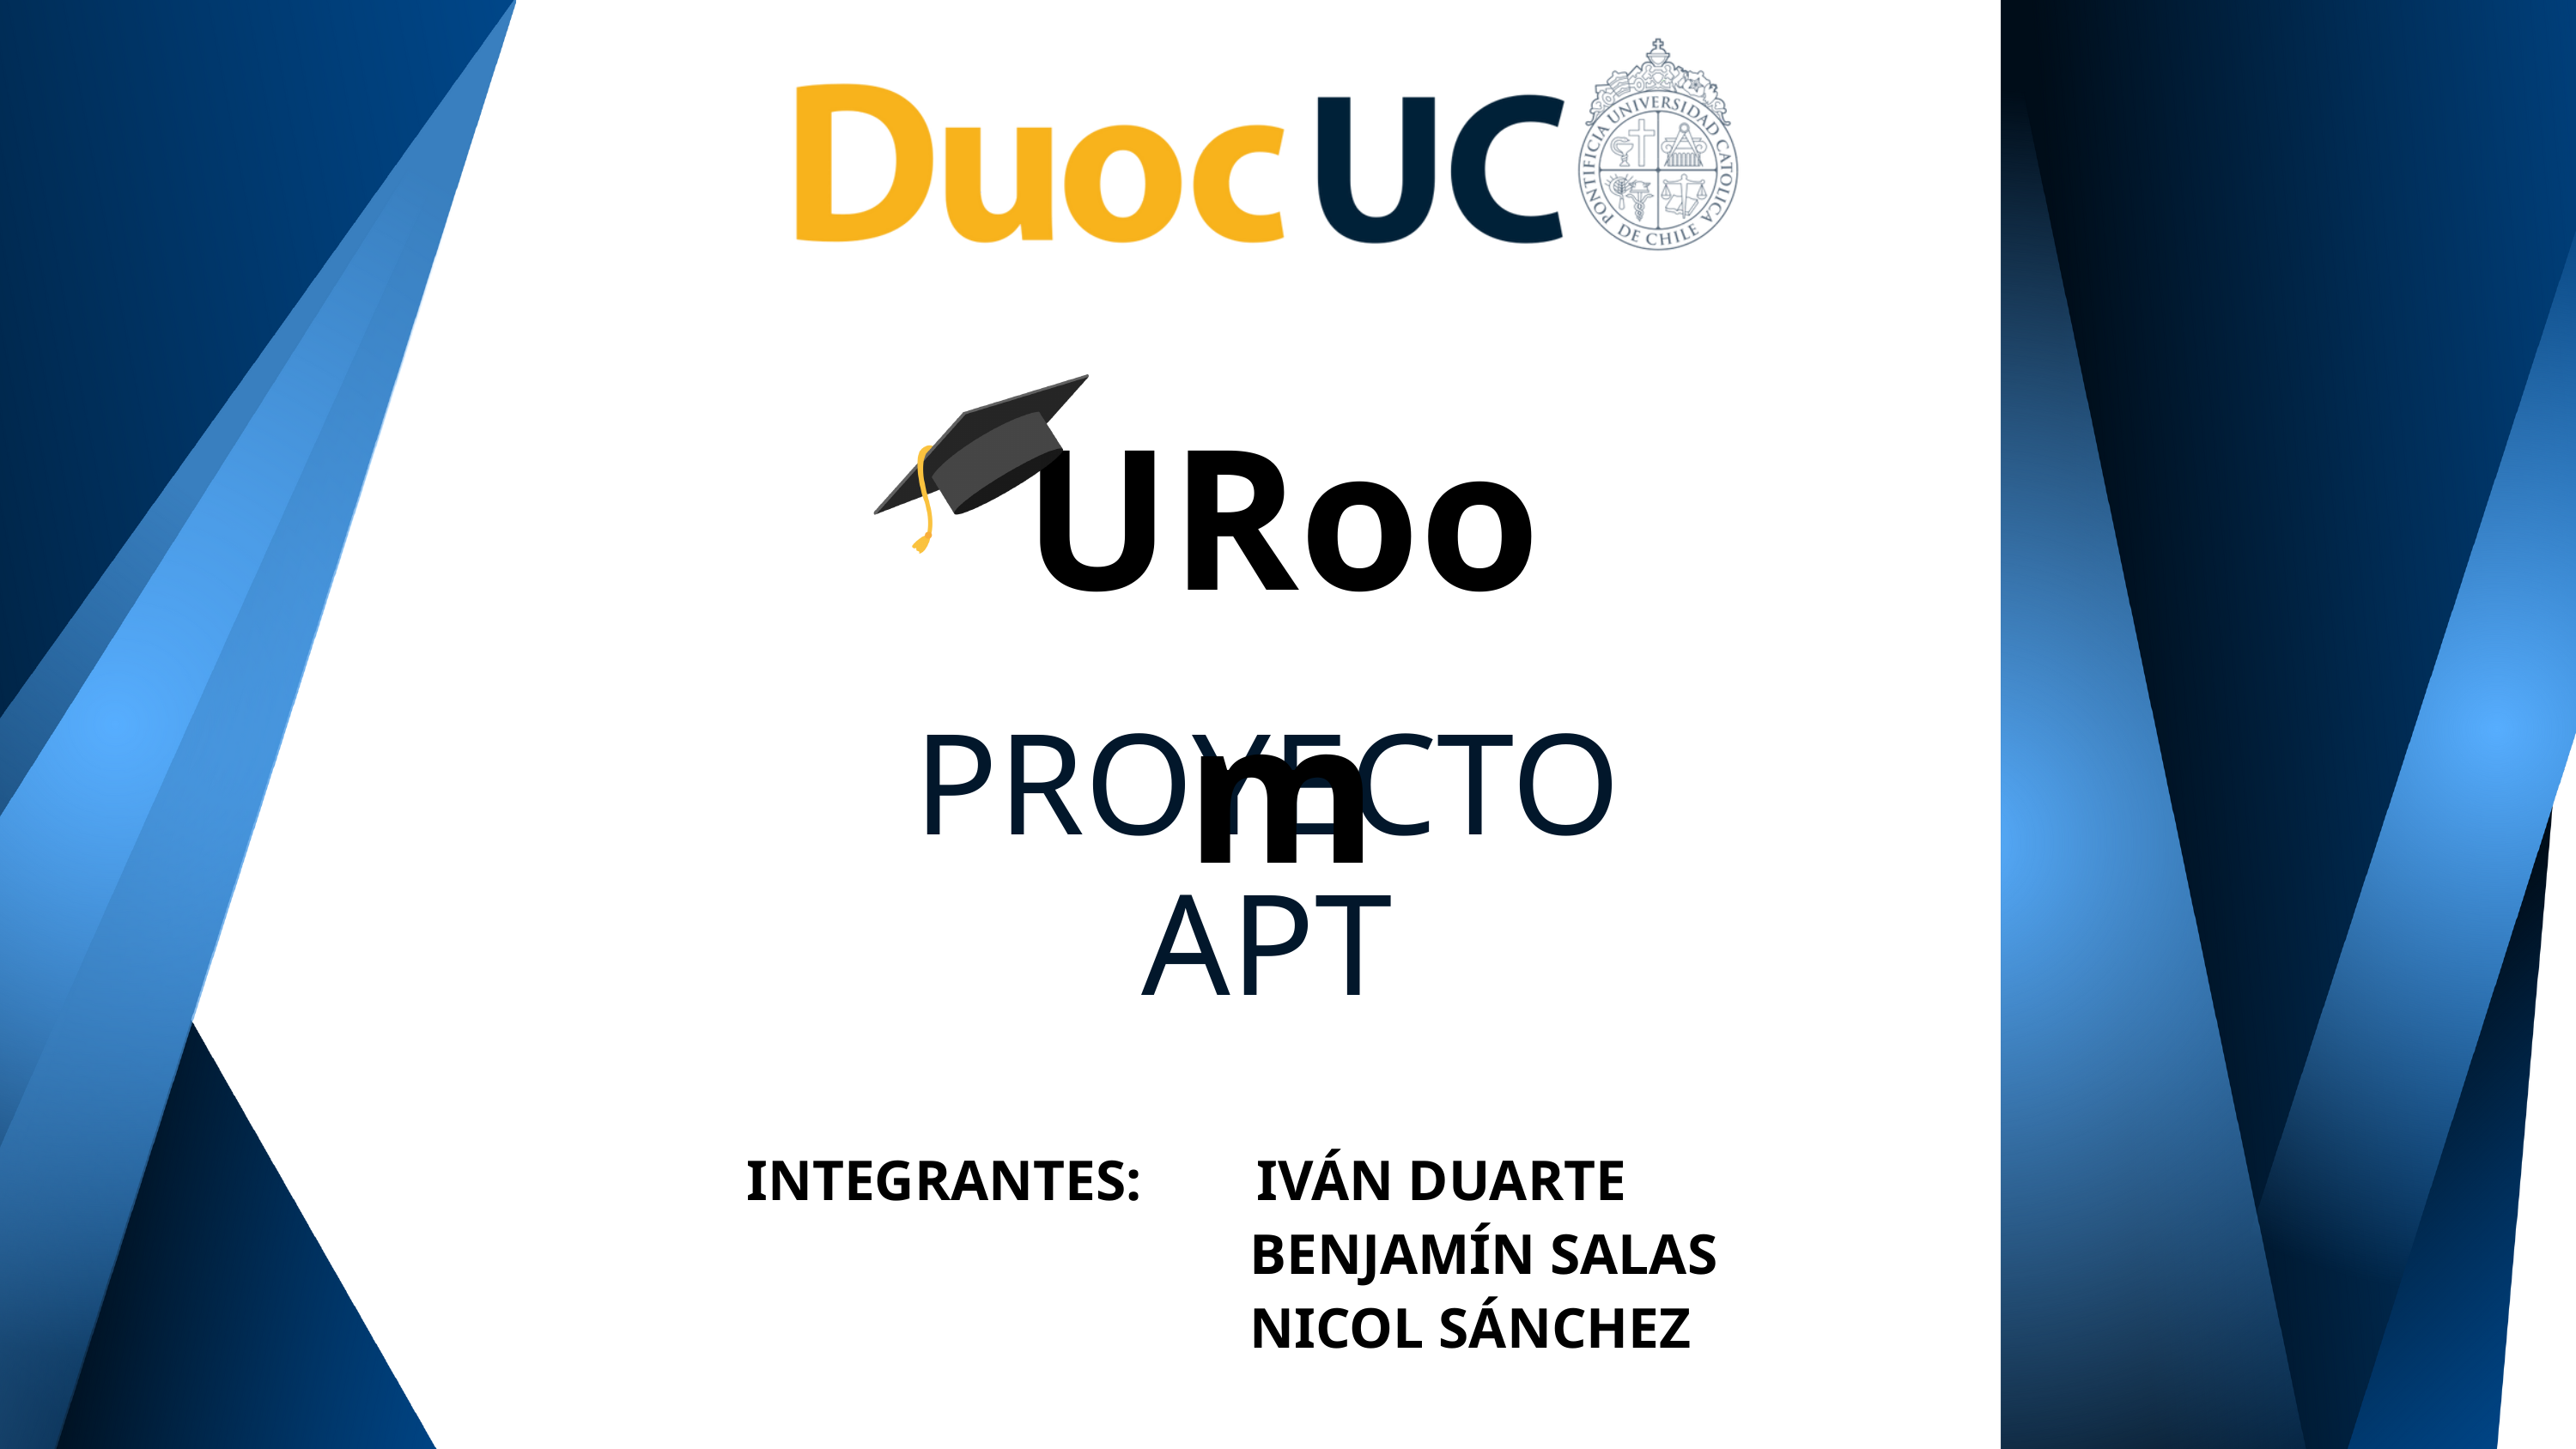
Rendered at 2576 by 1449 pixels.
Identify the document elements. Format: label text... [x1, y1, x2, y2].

text_box URoom [981, 355, 1583, 602]
text_box [783, 25, 1752, 264]
text_box [2001, 0, 2576, 1449]
text_box [873, 374, 1089, 554]
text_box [726, 603, 1810, 1042]
text_box [0, 0, 517, 1449]
text_box INTEGRANTES: IVÁN DUARTE BENJAMÍN SALAS NICOL SÁNCHEZ [746, 1137, 1789, 1360]
